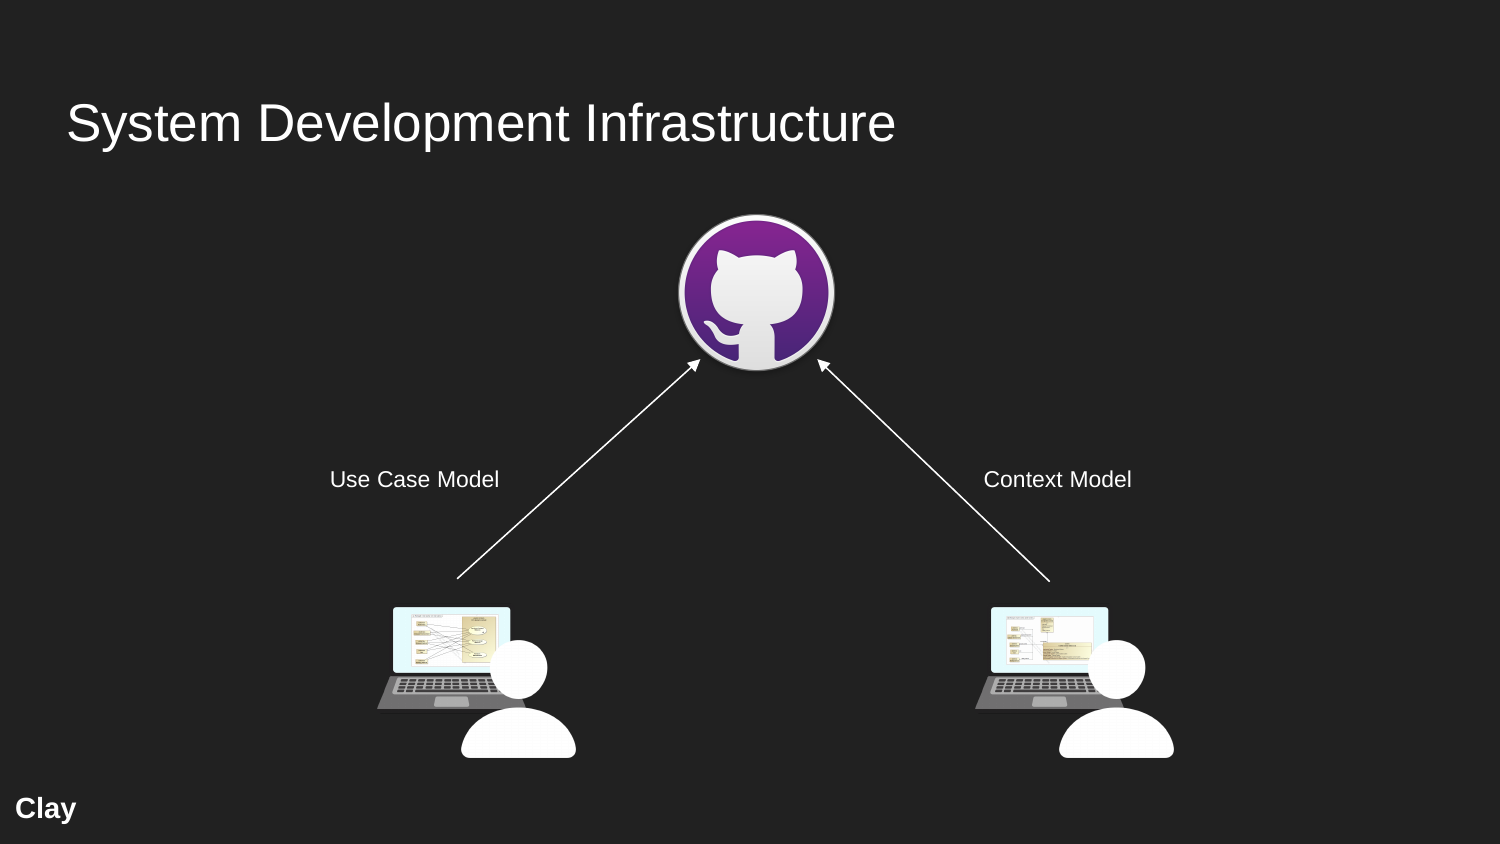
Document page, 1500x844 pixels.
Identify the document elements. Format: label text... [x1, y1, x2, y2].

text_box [456, 358, 701, 579]
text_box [968, 581, 1174, 758]
picture [668, 204, 845, 381]
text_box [370, 581, 576, 758]
title System Development Infrastructure [51, 72, 1449, 167]
text_box Use Case Model [314, 450, 451, 506]
text_box Clay [0, 774, 130, 844]
text_box Context Model [1055, 450, 1286, 506]
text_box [816, 358, 1050, 582]
